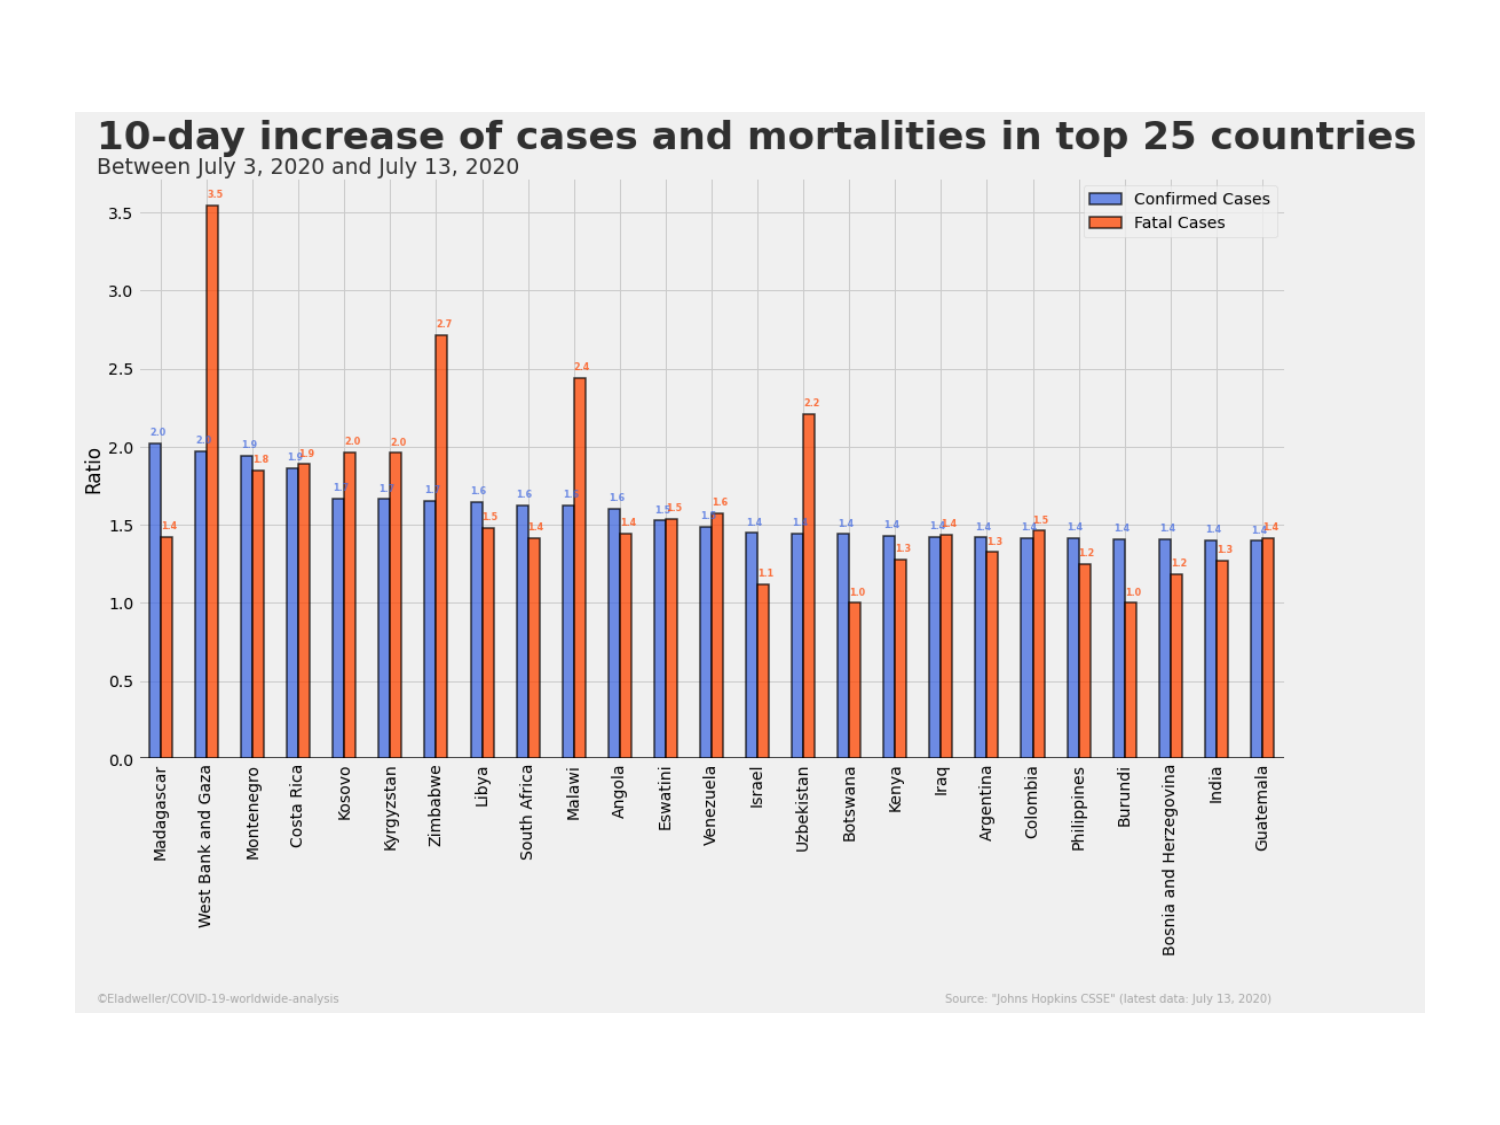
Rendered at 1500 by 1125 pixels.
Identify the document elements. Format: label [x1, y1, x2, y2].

picture [74, 112, 1426, 1013]
